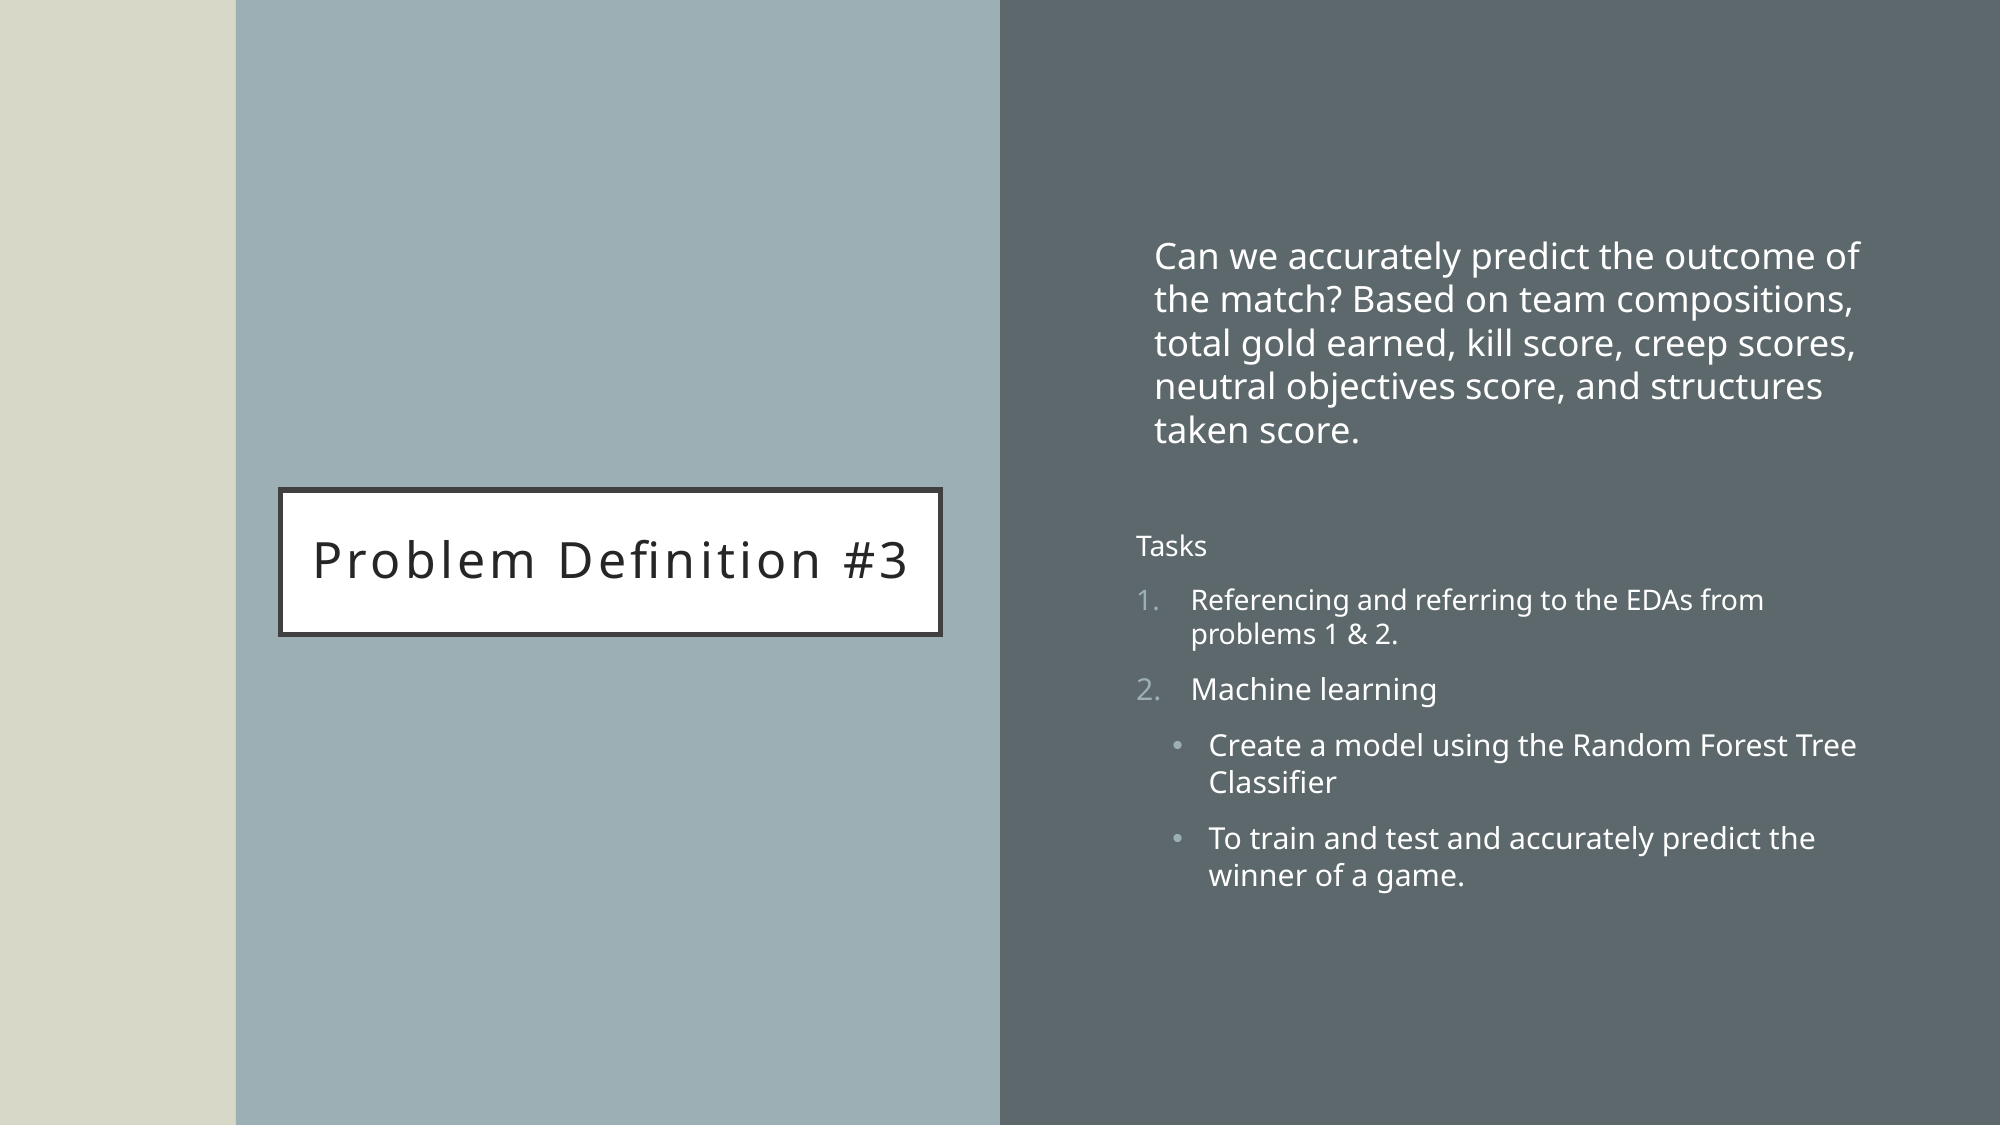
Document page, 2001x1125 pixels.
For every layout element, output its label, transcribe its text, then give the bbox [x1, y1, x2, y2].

text_box [0, 0, 235, 1125]
list Can we accurately predict the outcome of the match? Based on team compositions, total gold earned, kill score, creep scores, neutral objectives score, and structures taken score. Tasks Referencing and referring to the EDAs from problems 1 & 2. Machine learning Create a model using the Random Forest Tree Classifier To train and test and accurately predict the winner of a game. [1102, 223, 1894, 902]
text_box Problem Definition #3 [280, 490, 941, 635]
text_box [235, 0, 1000, 1125]
